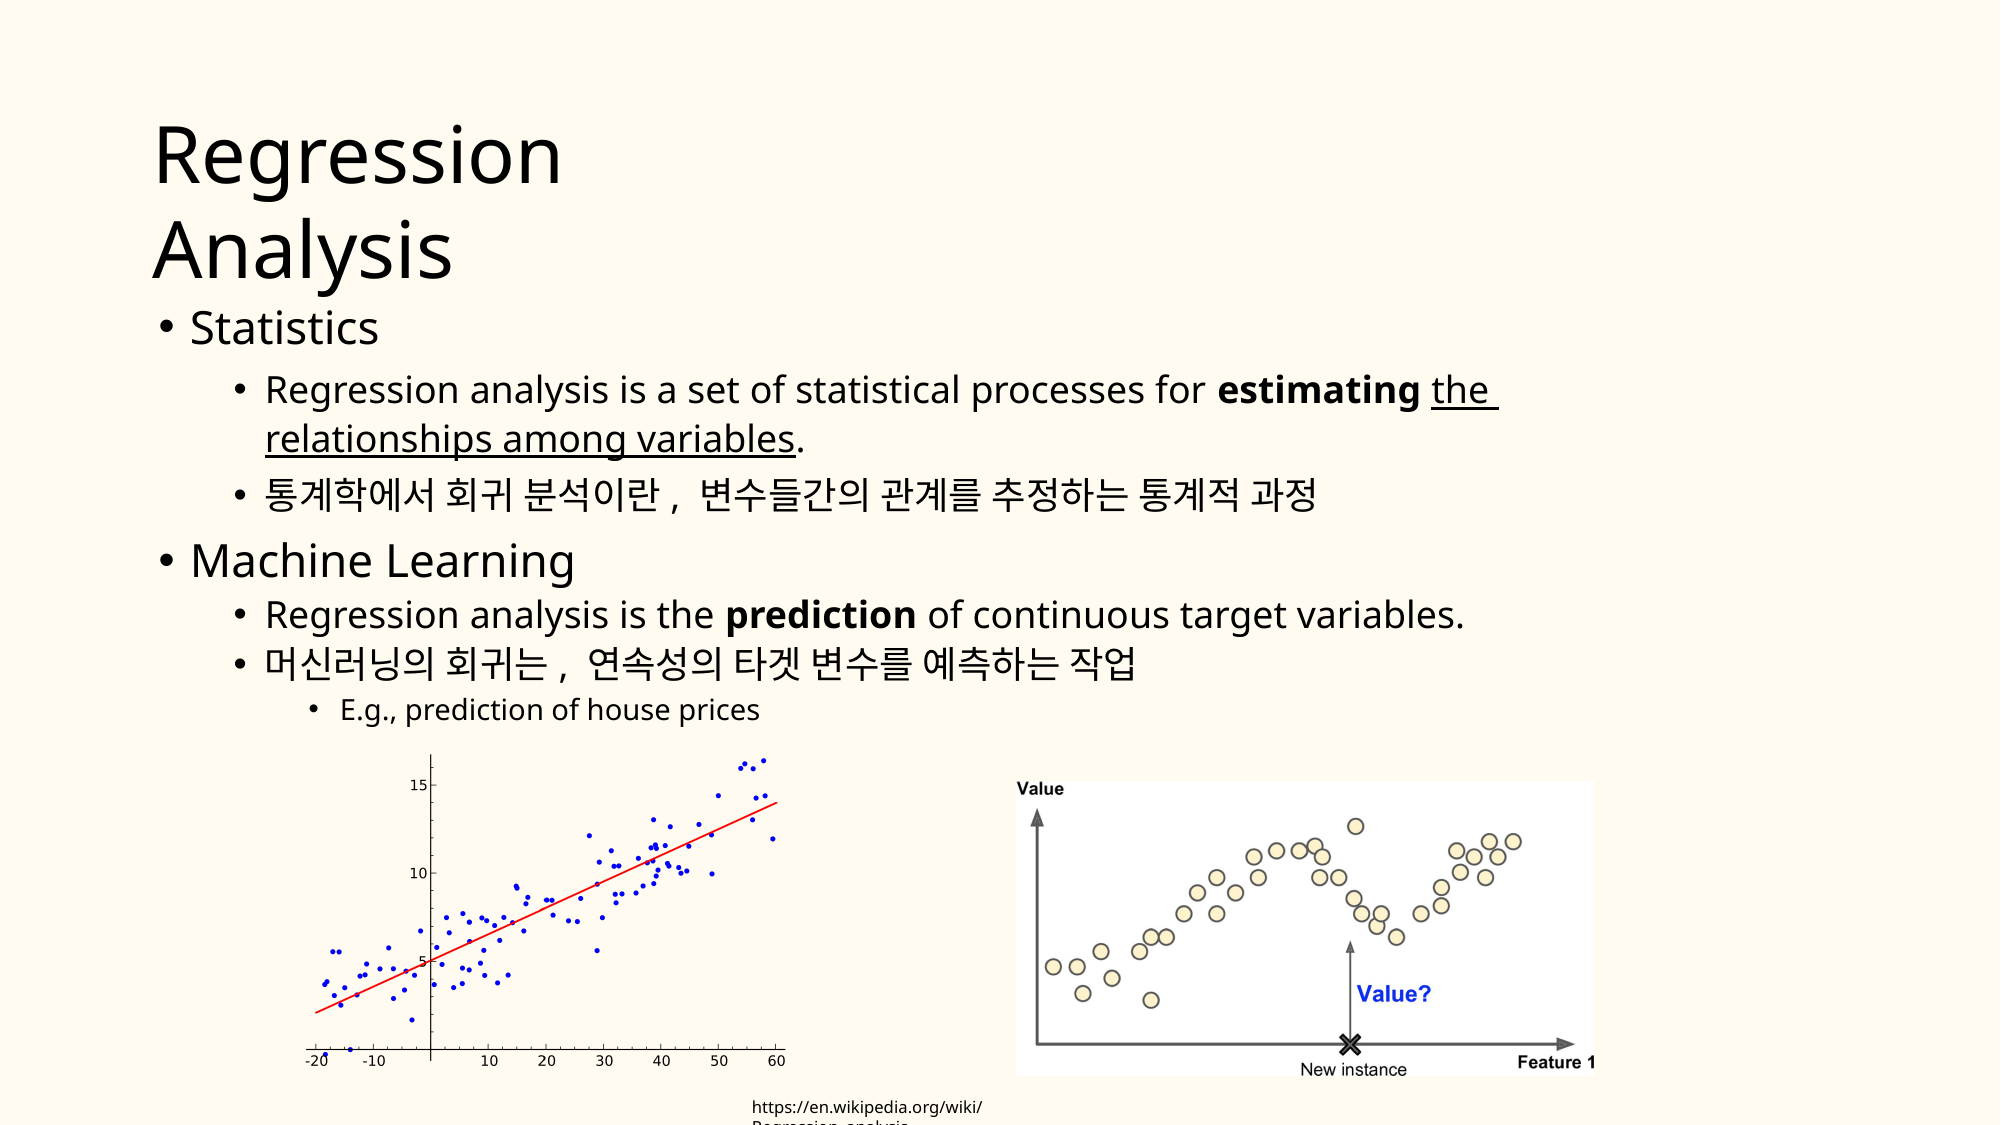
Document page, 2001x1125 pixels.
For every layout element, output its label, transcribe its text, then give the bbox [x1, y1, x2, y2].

text_box Statistics Regression analysis is a set of statistical processes for estimating the relationships among variables. 통계학에서 회귀 분석이란, 변수들간의 관계를 추정하는 통계적 과정 Machine Learning Regression analysis is the prediction of continuous target variables. 머신러닝의 회귀는, 연속성의 타겟 변수를 예측하는 작업 E.g., prediction of house prices [150, 296, 1684, 727]
picture [1016, 781, 1594, 1077]
title Regression Analysis [150, 102, 871, 295]
picture [294, 744, 795, 1076]
text_box https://en.wikipedia.org/wiki/Regression_analysis [749, 1095, 1081, 1125]
